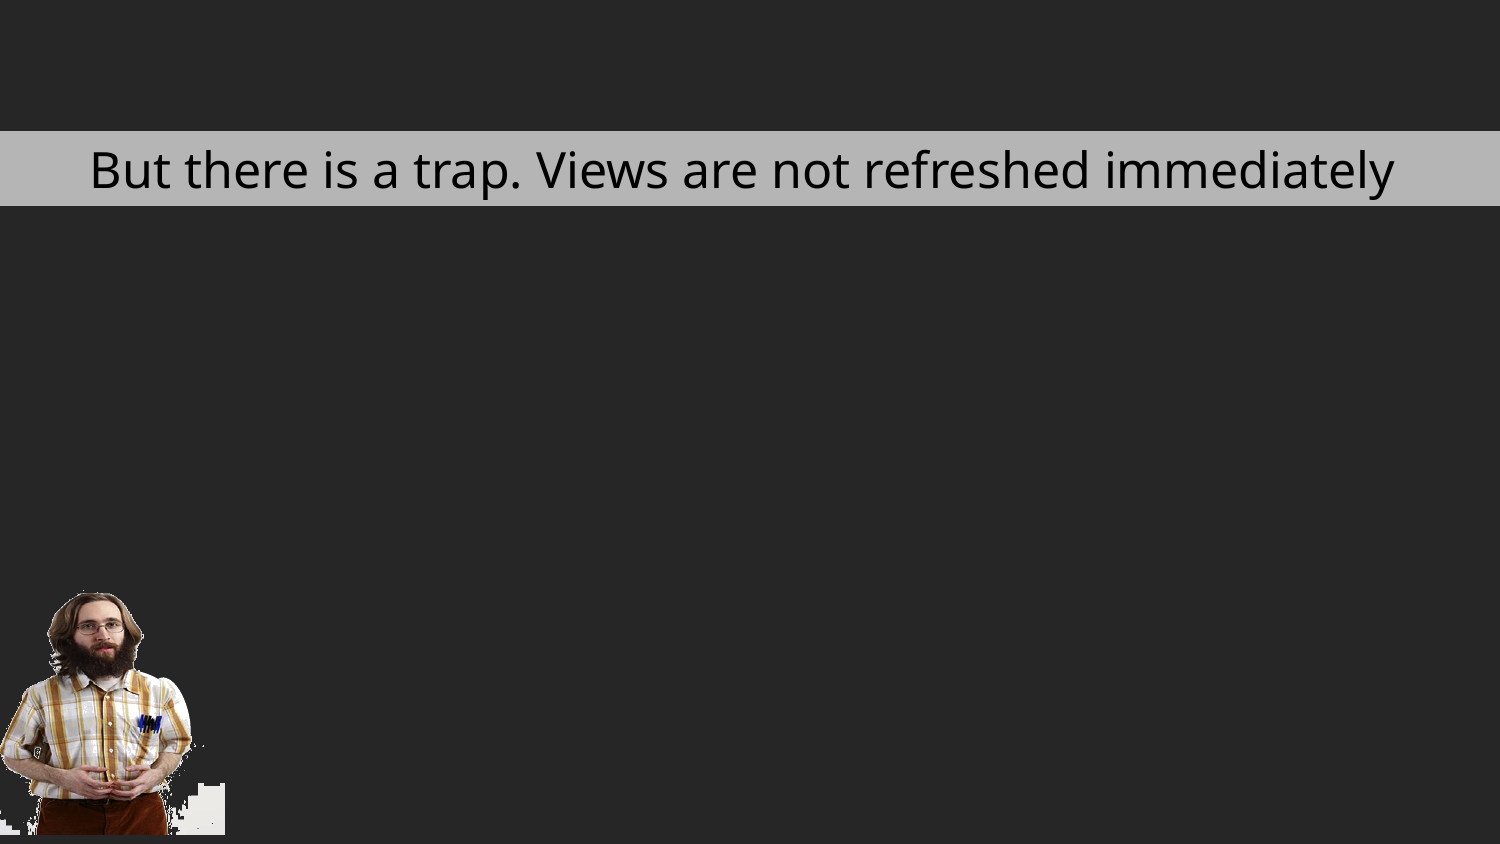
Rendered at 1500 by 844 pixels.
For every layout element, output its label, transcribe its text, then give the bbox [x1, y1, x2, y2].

text_box But there is a trap. Views are not refreshed immediately [0, 131, 1500, 206]
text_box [0, 590, 226, 835]
